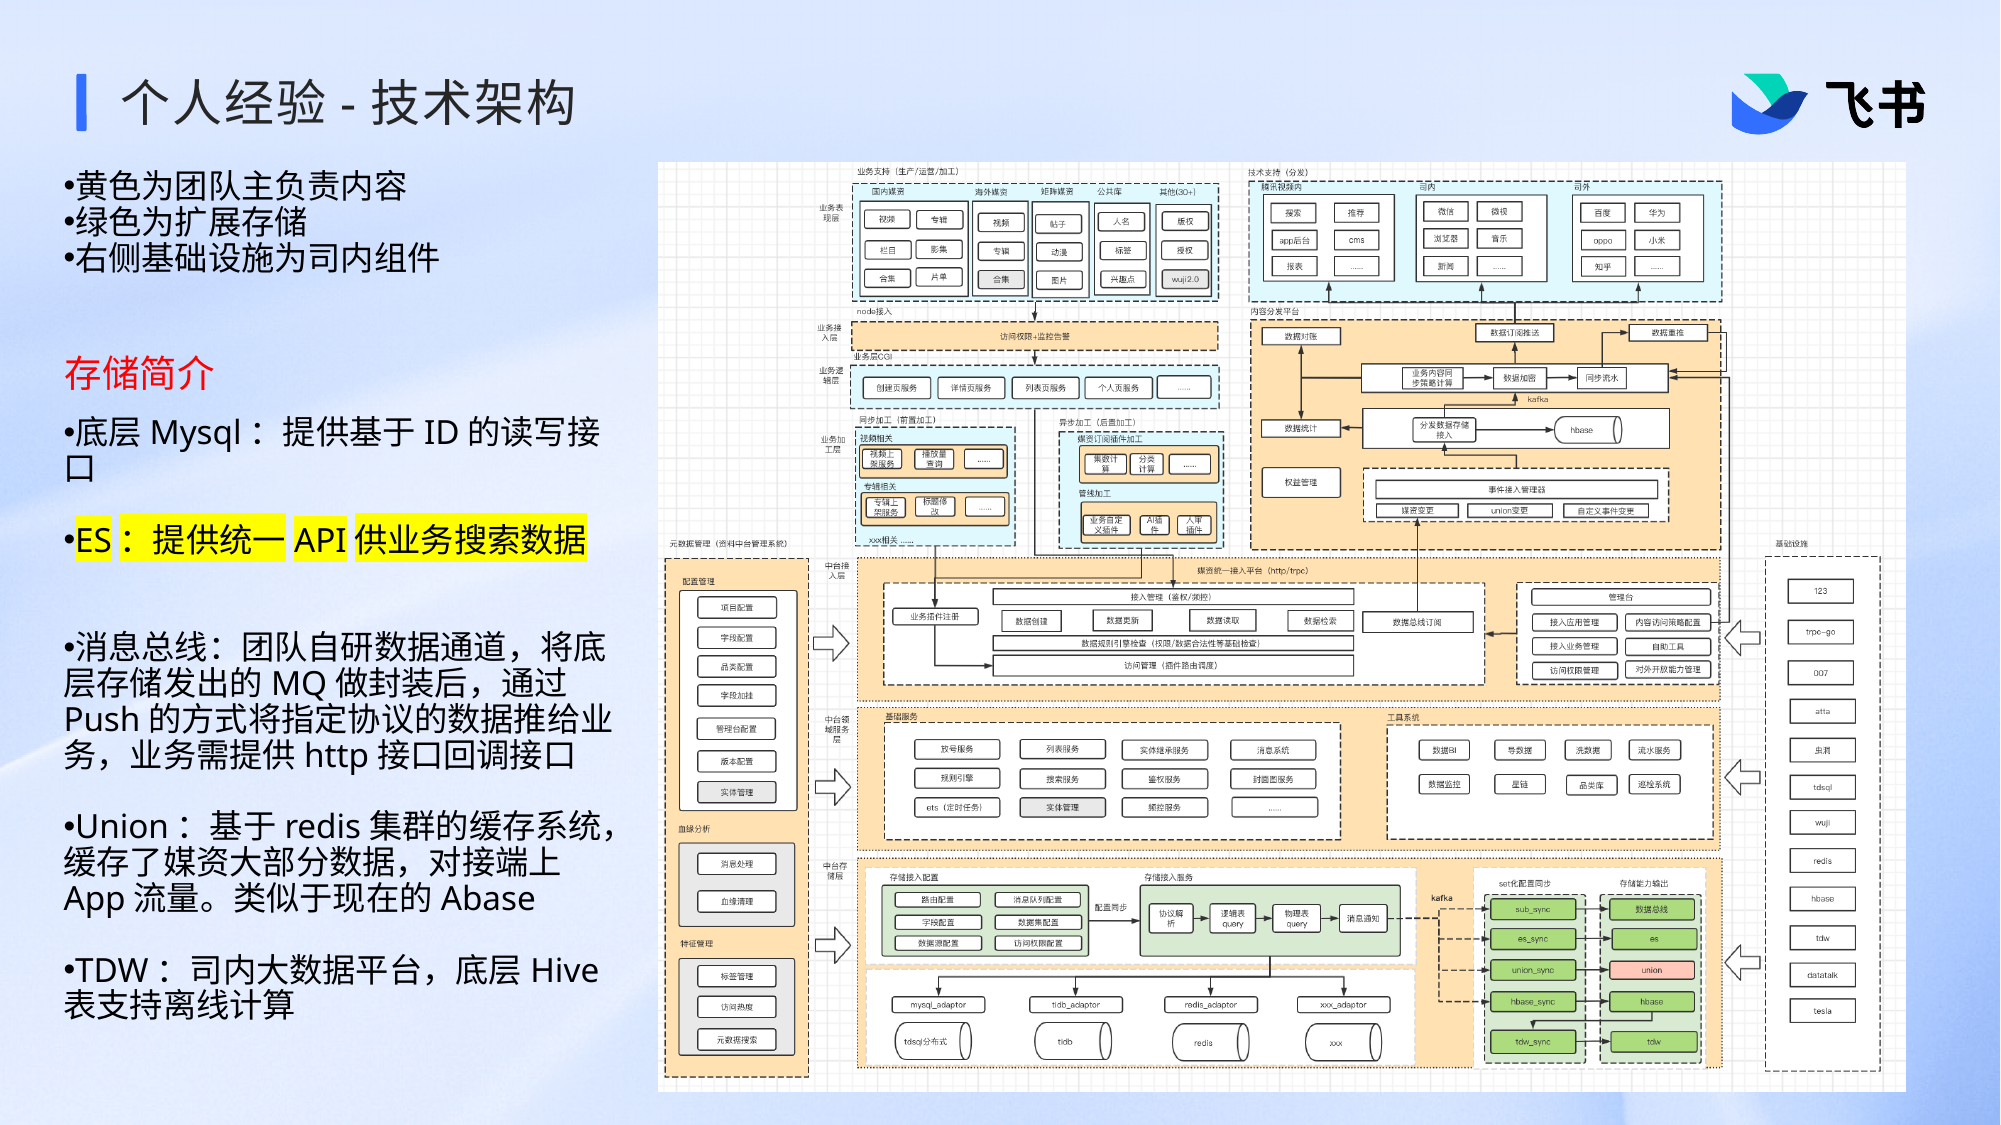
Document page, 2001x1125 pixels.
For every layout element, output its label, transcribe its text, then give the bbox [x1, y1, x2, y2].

text_box 存储简介 [50, 342, 342, 403]
text_box 底层Mysql：提供基于ID的读写接口 ES：提供统一API供业务搜索数据 消息总线：团队自研数据通道，将底层存储发出的MQ做封装后，通过Push的方式将指定协议的数据推给业务，业务需提供http接口回调接口 Union：基于redis集群的缓存系统，缓存了媒资大部分数据，对接端上App流量。类似于现在的Abase TDW：司内大数据平台，底层Hive表支持离线计算 [48, 408, 635, 1038]
text_box 黄色为团队主负责内容 绿色为扩展存储 右侧基础设施为司内组件 [48, 162, 635, 343]
picture [0, 0, 2001, 1125]
title 个人经验-技术架构 [105, 71, 1310, 148]
